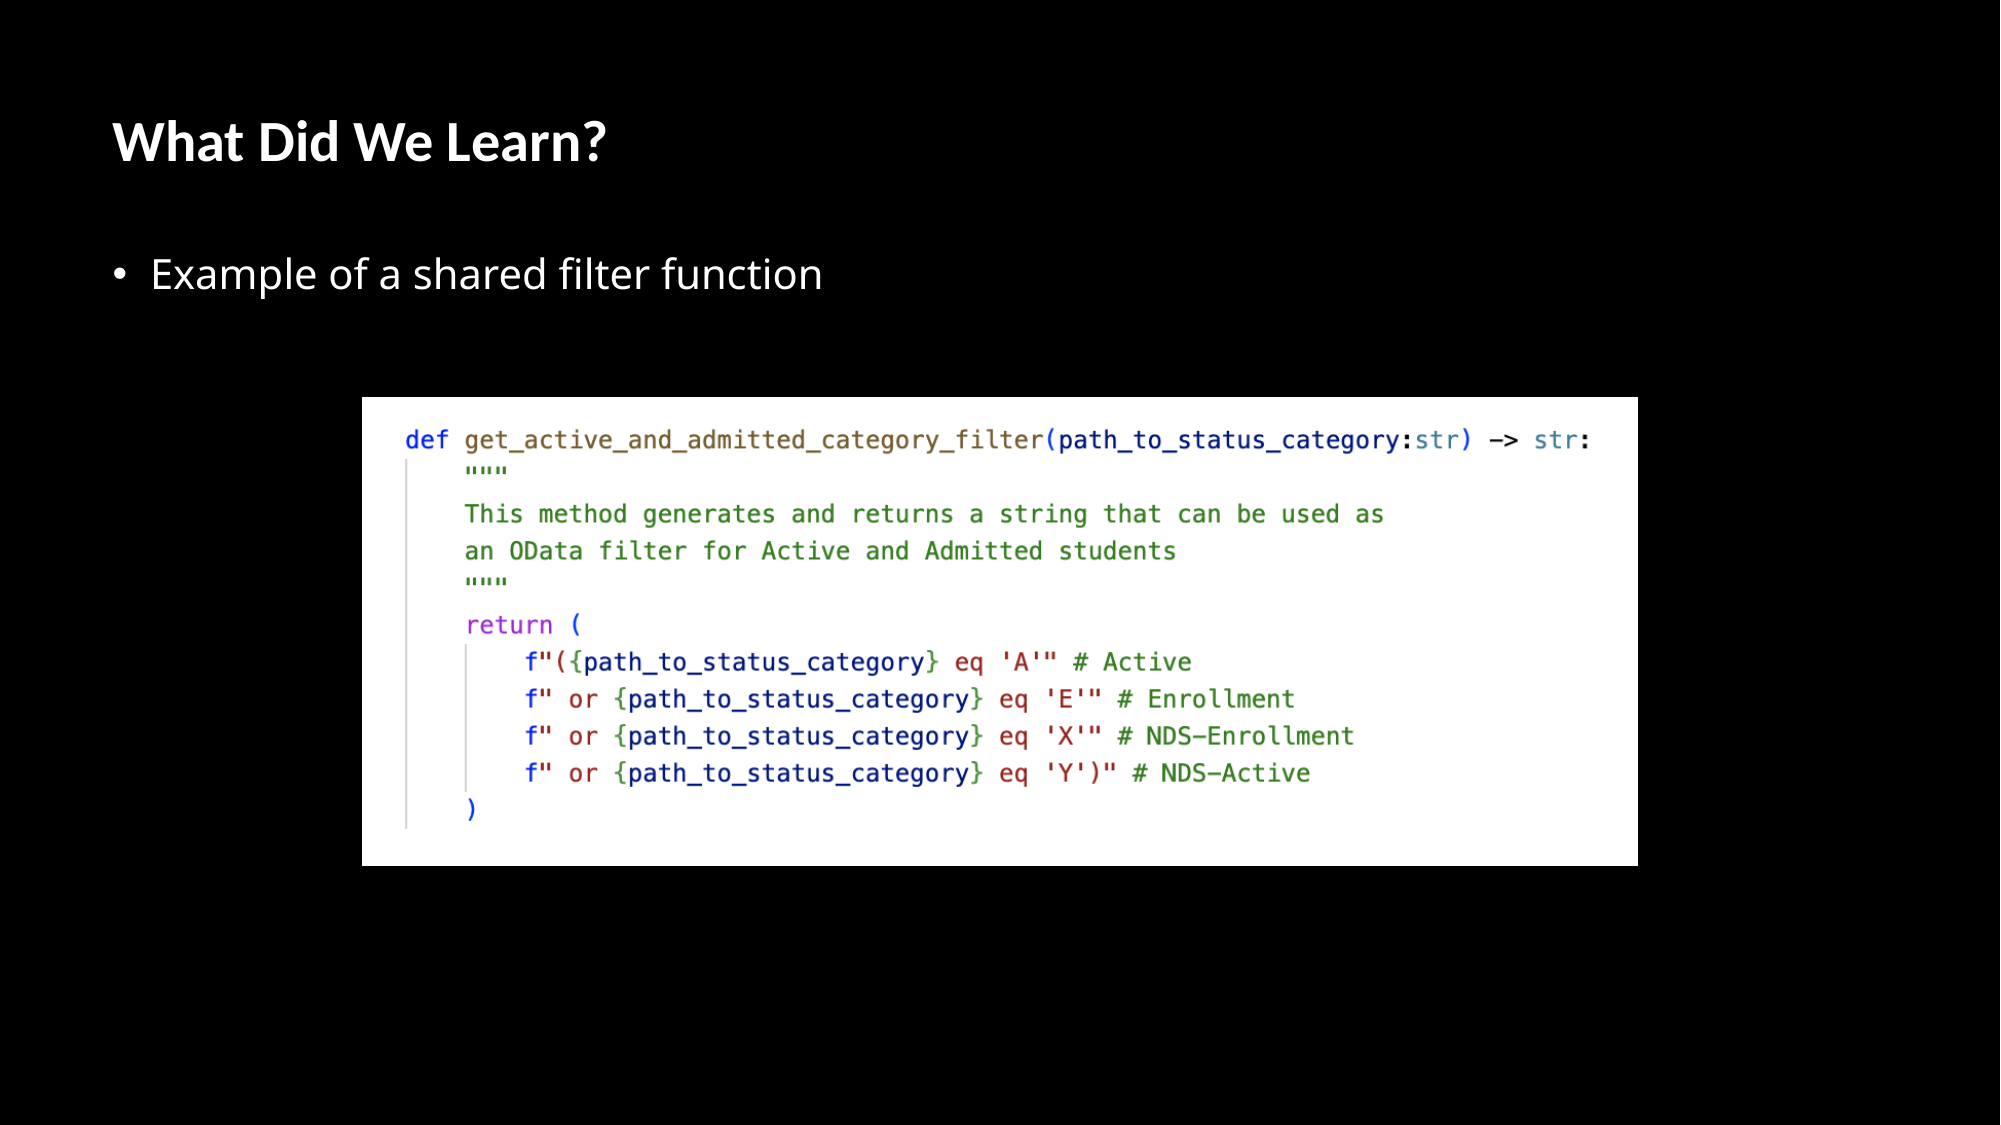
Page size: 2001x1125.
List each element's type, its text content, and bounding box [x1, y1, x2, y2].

picture [362, 397, 1638, 866]
list Example of a shared filter function [112, 248, 1888, 1015]
title What Did We Learn? [112, 47, 1888, 173]
